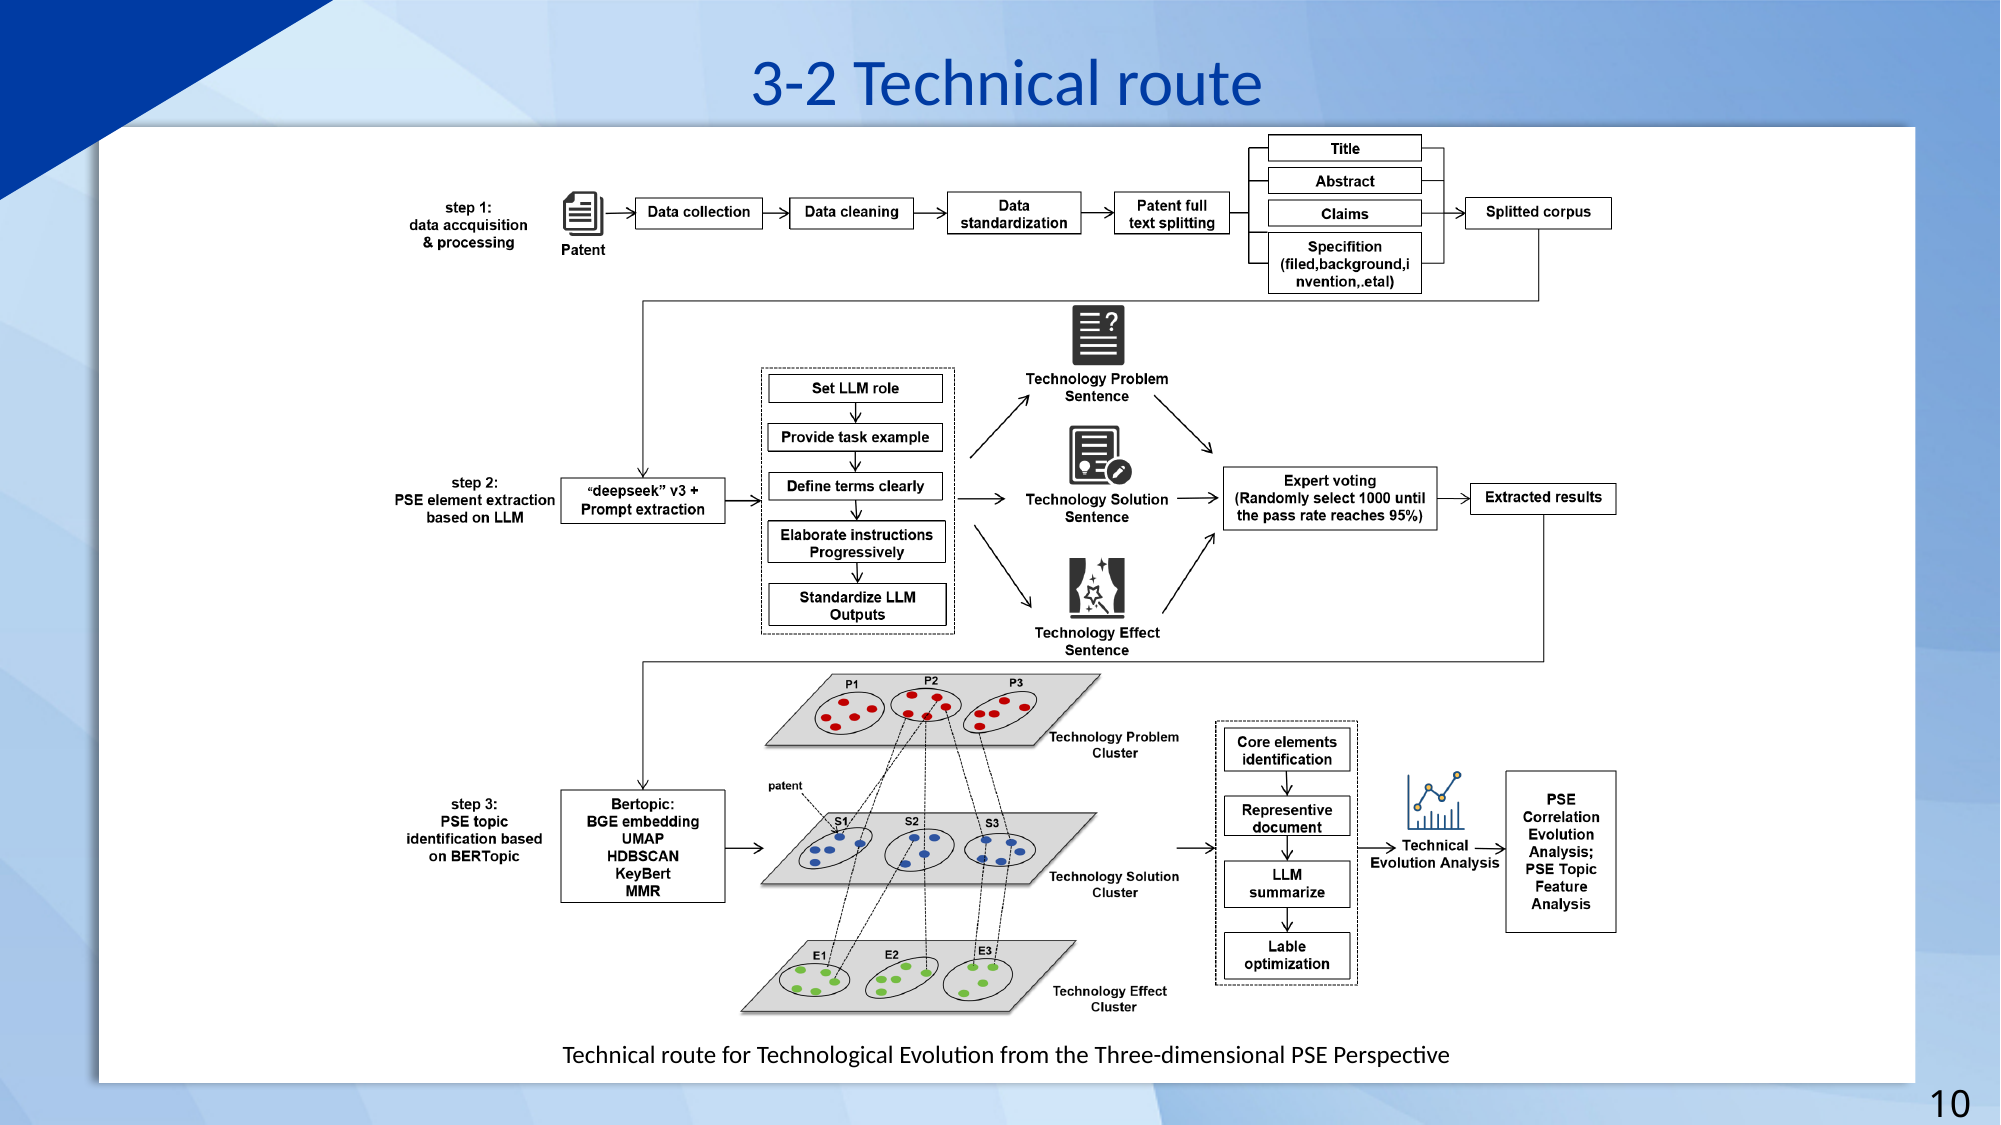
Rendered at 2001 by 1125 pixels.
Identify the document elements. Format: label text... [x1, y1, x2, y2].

picture [0, 0, 2000, 1125]
text_box [97, 126, 1917, 1084]
picture [382, 134, 1618, 1032]
text_box Technical route for Technological Evolution from the Three-dimensional PSE Perspective [511, 1032, 1504, 1076]
text_box 3-2 Technical route [735, 31, 1279, 127]
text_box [0, 0, 334, 201]
